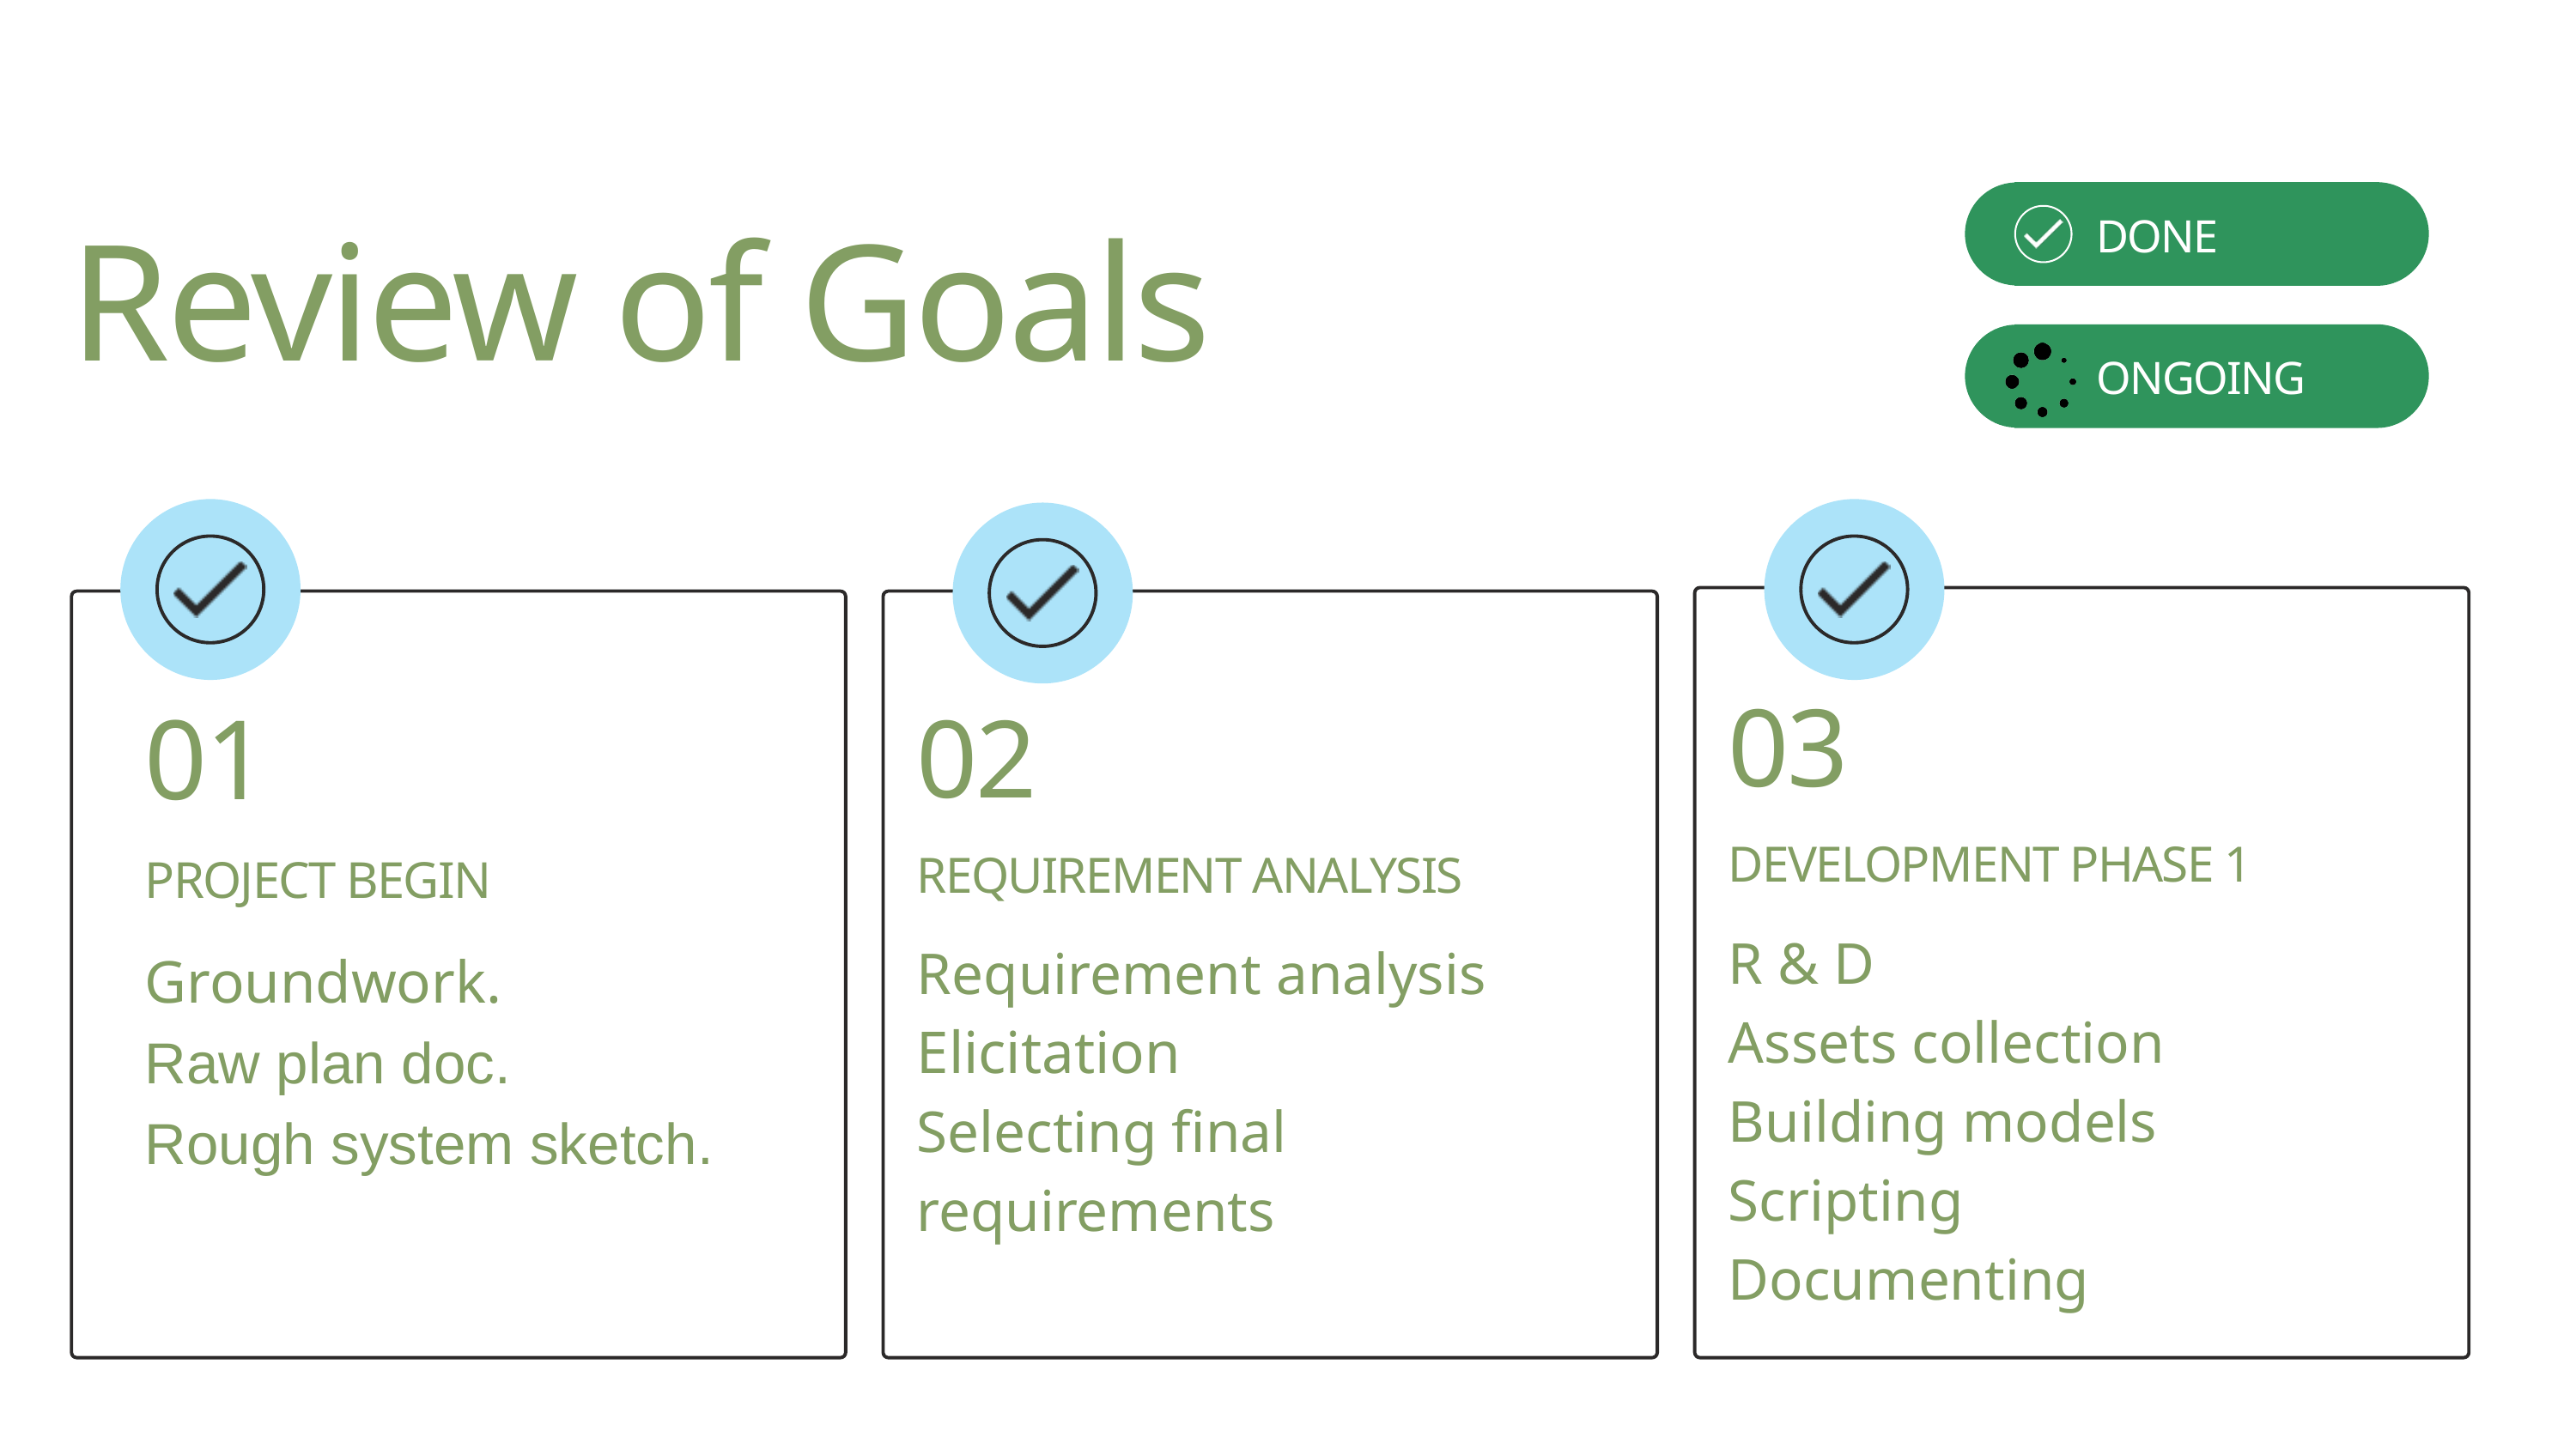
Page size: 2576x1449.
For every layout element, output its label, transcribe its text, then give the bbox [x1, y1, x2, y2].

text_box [1959, 317, 2432, 435]
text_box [119, 499, 301, 681]
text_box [881, 589, 1660, 1360]
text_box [1959, 175, 2432, 293]
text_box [1692, 585, 2471, 1360]
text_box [70, 589, 848, 1360]
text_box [916, 682, 1624, 1162]
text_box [951, 502, 1133, 682]
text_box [144, 668, 782, 1259]
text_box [1763, 499, 1946, 671]
text_box Review of Goals [70, 167, 1693, 393]
picture [2003, 343, 2078, 417]
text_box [1728, 672, 2436, 1309]
